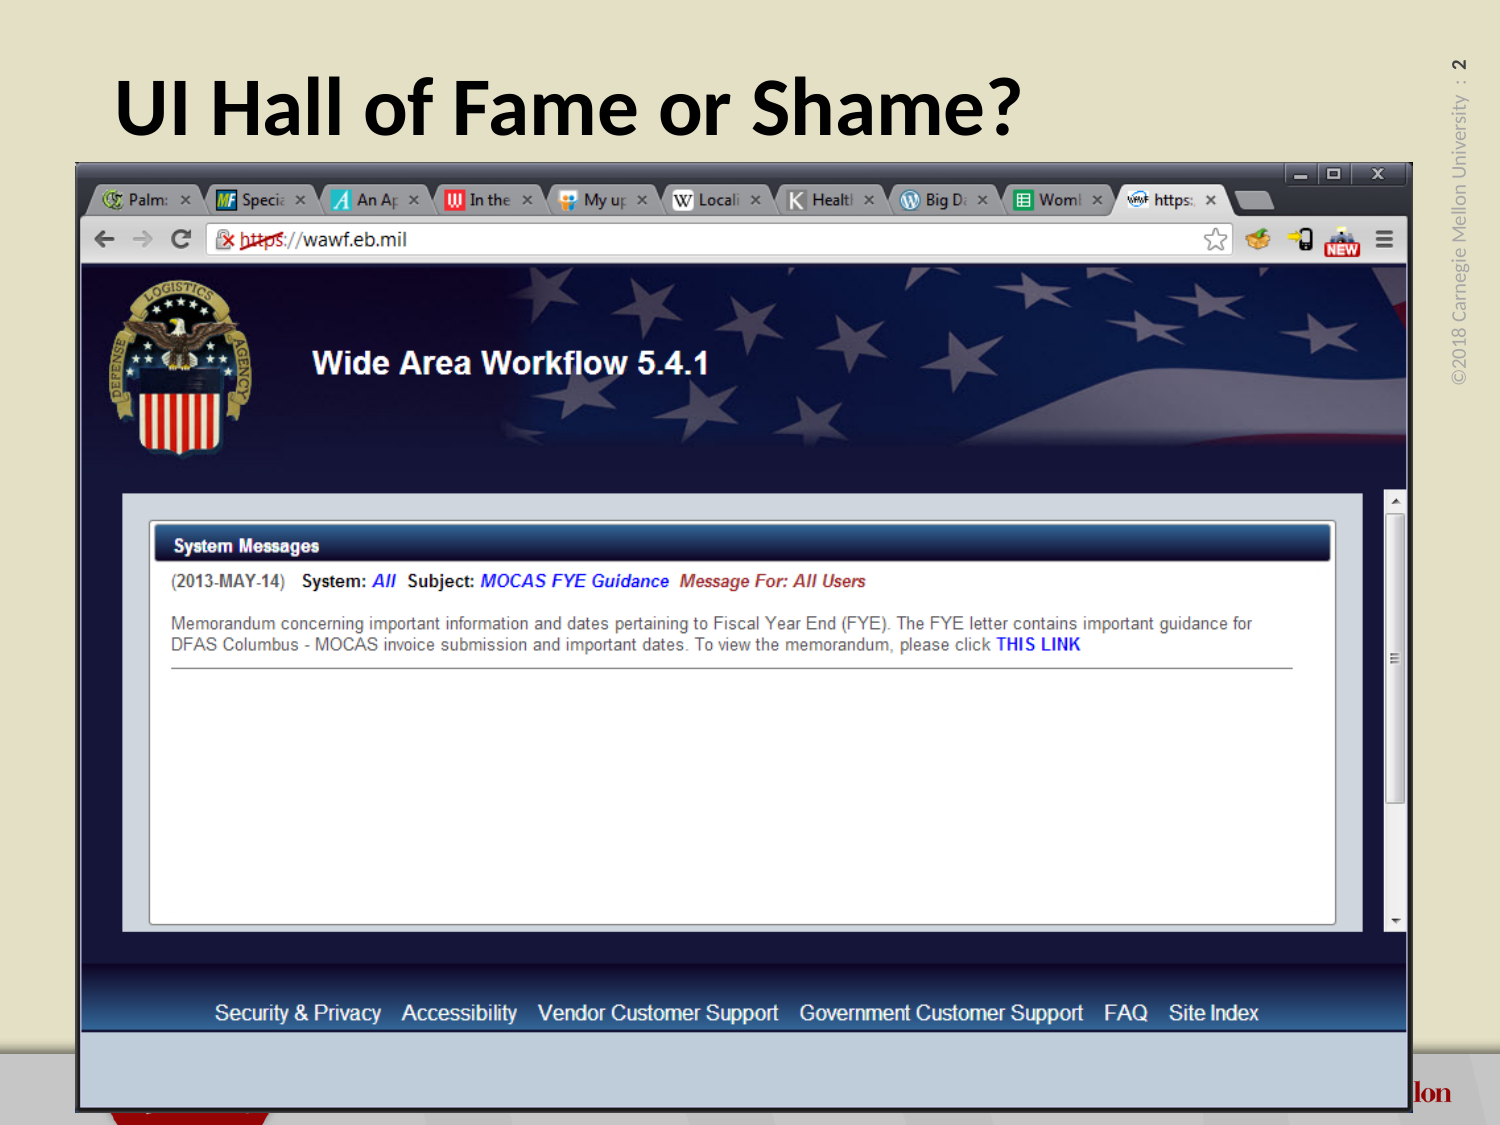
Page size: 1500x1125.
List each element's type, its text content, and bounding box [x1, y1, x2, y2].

title UI Hall of Fame or Shame? [99, 45, 1425, 233]
picture [0, 0, 1500, 1125]
